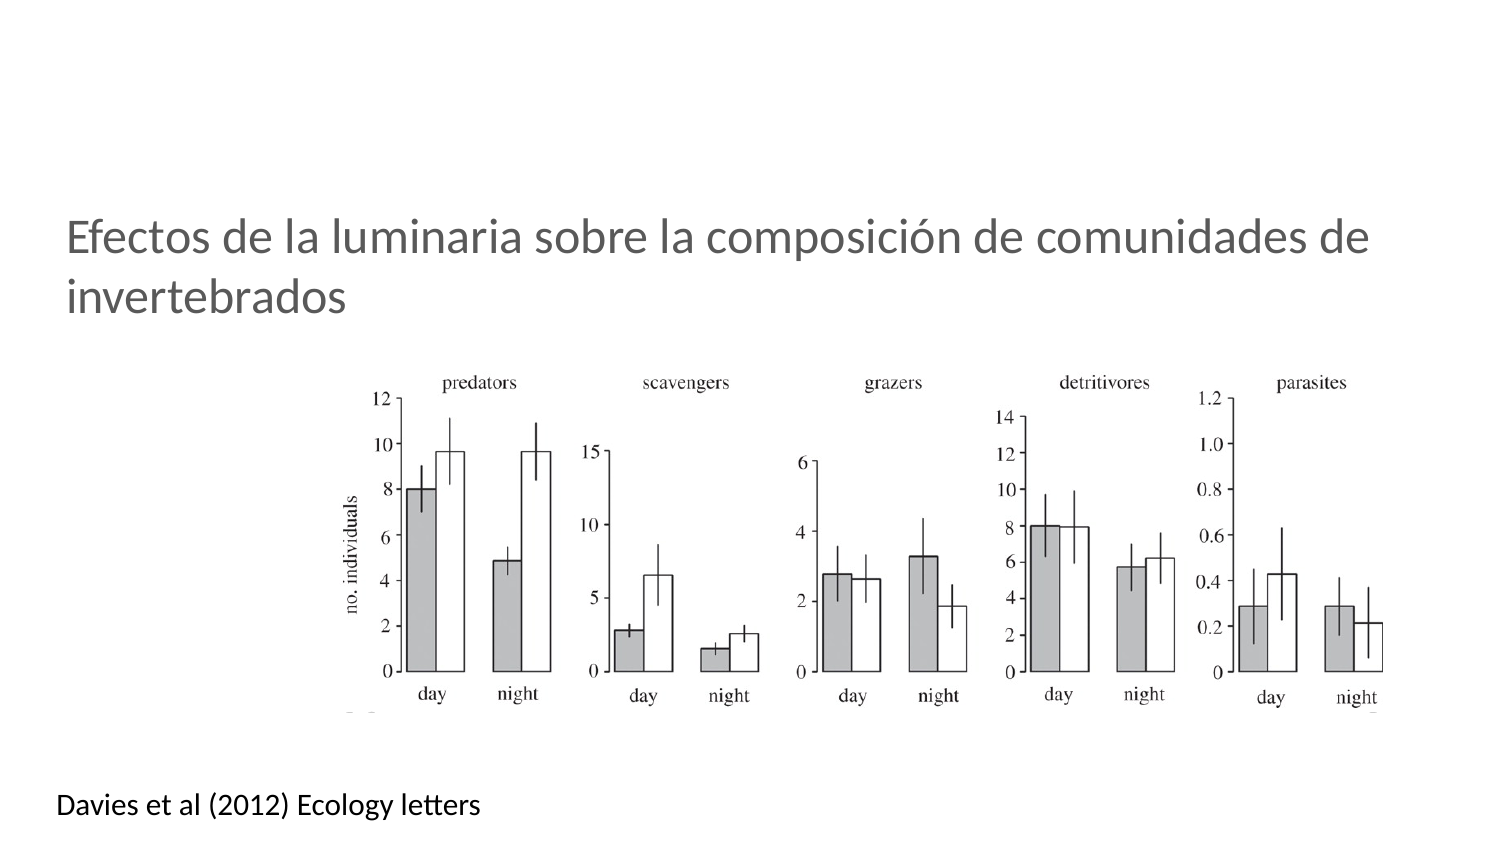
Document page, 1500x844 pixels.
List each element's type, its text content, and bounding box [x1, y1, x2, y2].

list Efectos de la luminaria sobre la composición de comunidades de invertebrados [51, 189, 1449, 750]
picture [336, 362, 1385, 713]
text_box Davies et al (2012) Ecology letters [41, 776, 691, 830]
